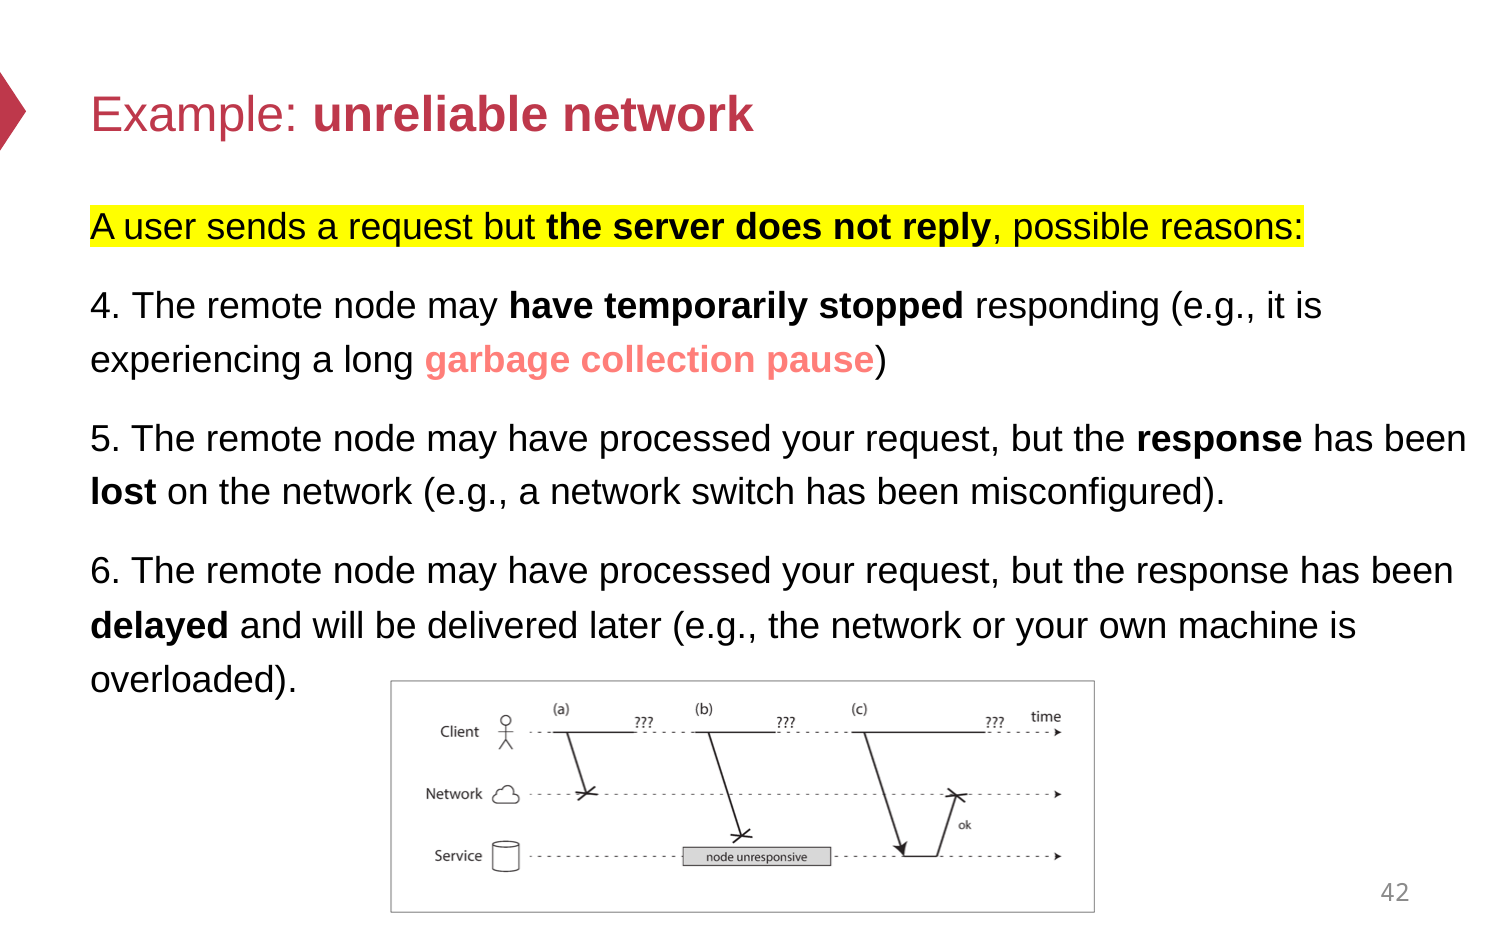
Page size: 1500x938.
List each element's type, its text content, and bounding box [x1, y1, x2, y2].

slide_number 42 [1127, 868, 1425, 919]
picture [376, 674, 1124, 919]
title Example: unreliable network [75, 37, 1425, 185]
list A user sends a request but the server does not reply, possible reasons: 4. The remote node may have temporarily stopped responding (e.g., it is experiencing a long garbage collection pause) 5. The remote node may have processed your request, but the response has been lost on the network (e.g., a network switch has been misconfigured). 6. The remote node may have processed your request, but the response has been delayed and will be delivered later (e.g., the network or your own machine is overloaded). [75, 185, 1500, 804]
